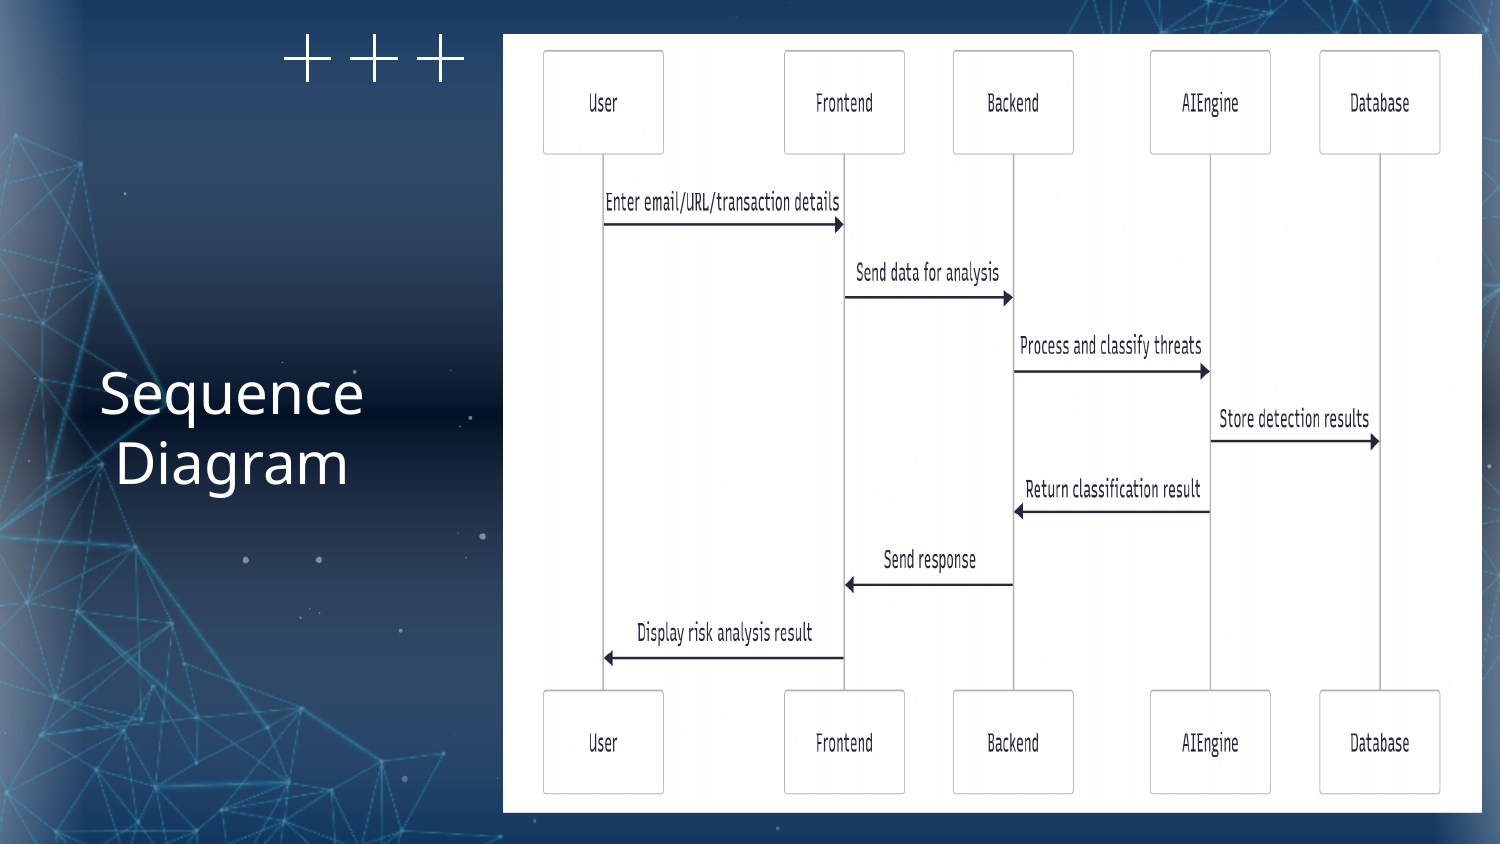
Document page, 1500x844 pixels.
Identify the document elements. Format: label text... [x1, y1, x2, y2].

picture [0, 0, 1500, 844]
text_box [350, 0, 398, 149]
title Sequence Diagram [0, 271, 475, 581]
